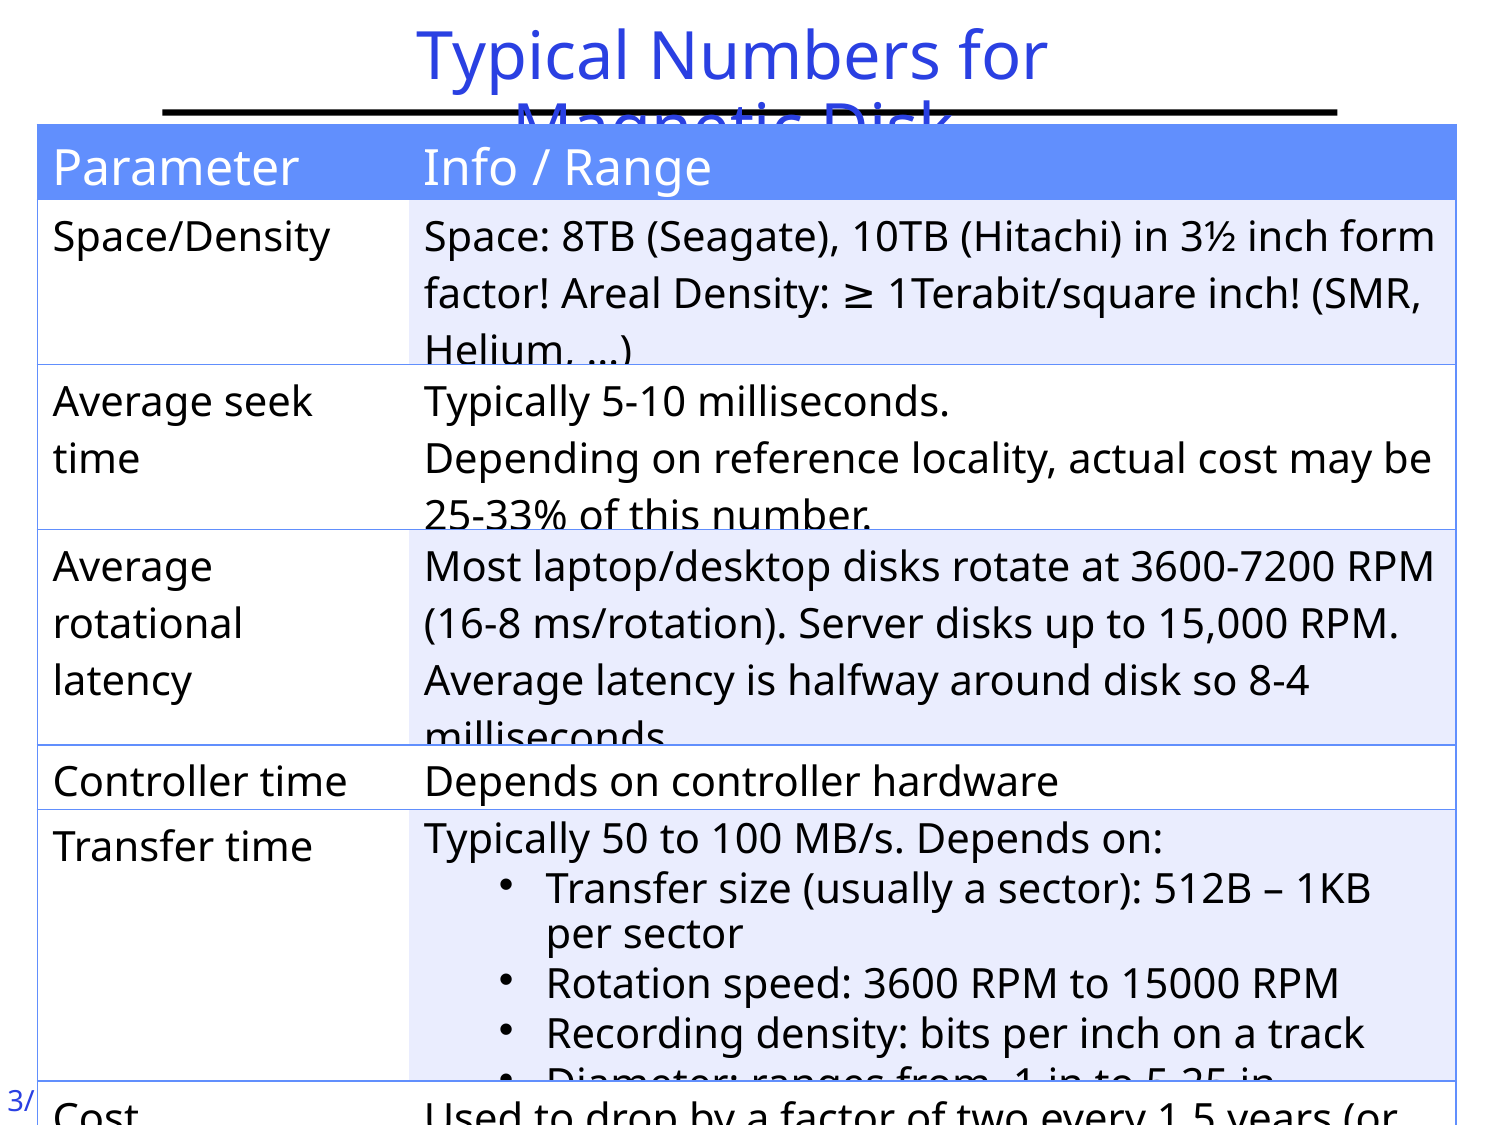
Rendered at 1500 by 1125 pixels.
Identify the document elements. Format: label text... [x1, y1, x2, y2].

table_header Info / Range [409, 126, 1455, 199]
table_cell Cost [38, 1082, 409, 1125]
table_cell Space/Density [39, 201, 409, 363]
table_cell Typically 50 to 100 MB/s. Depends on: Transfer size (usually a sector): 512B – 1KB per sector Rotation speed: 3600 RPM to 15000 RPM Recording density: bits per inch on a track Diameter: ranges from 1 in to 5.25 in [409, 810, 1455, 1080]
title Typical Numbers for Magnetic Disk [253, 17, 1214, 124]
table_cell Average rotational latency [38, 530, 409, 744]
table_cell Space: 8TB (Seagate), 10TB (Hitachi) in 3½ inch form factor! Areal Density: ≥ 1Terabit/square inch! (SMR, Helium, …) [409, 200, 1455, 364]
table_cell Controller time [38, 746, 409, 809]
table_header Parameter [38, 126, 409, 199]
table_cell Transfer time [38, 810, 409, 1080]
table_cell Depends on controller hardware [409, 746, 1455, 809]
table_cell Typically 5-10 milliseconds. Depending on reference locality, actual cost may be 25-33% of this number. [409, 365, 1455, 529]
table_cell Average seek time [38, 365, 409, 529]
table_cell Most laptop/desktop disks rotate at 3600-7200 RPM (16-8 ms/rotation). Server disks up to 15,000 RPM. Average latency is halfway around disk so 8-4 milliseconds [409, 530, 1455, 744]
table_cell Used to drop by a factor of two every 1.5 years (or even faster); now slowing down [409, 1082, 1455, 1125]
